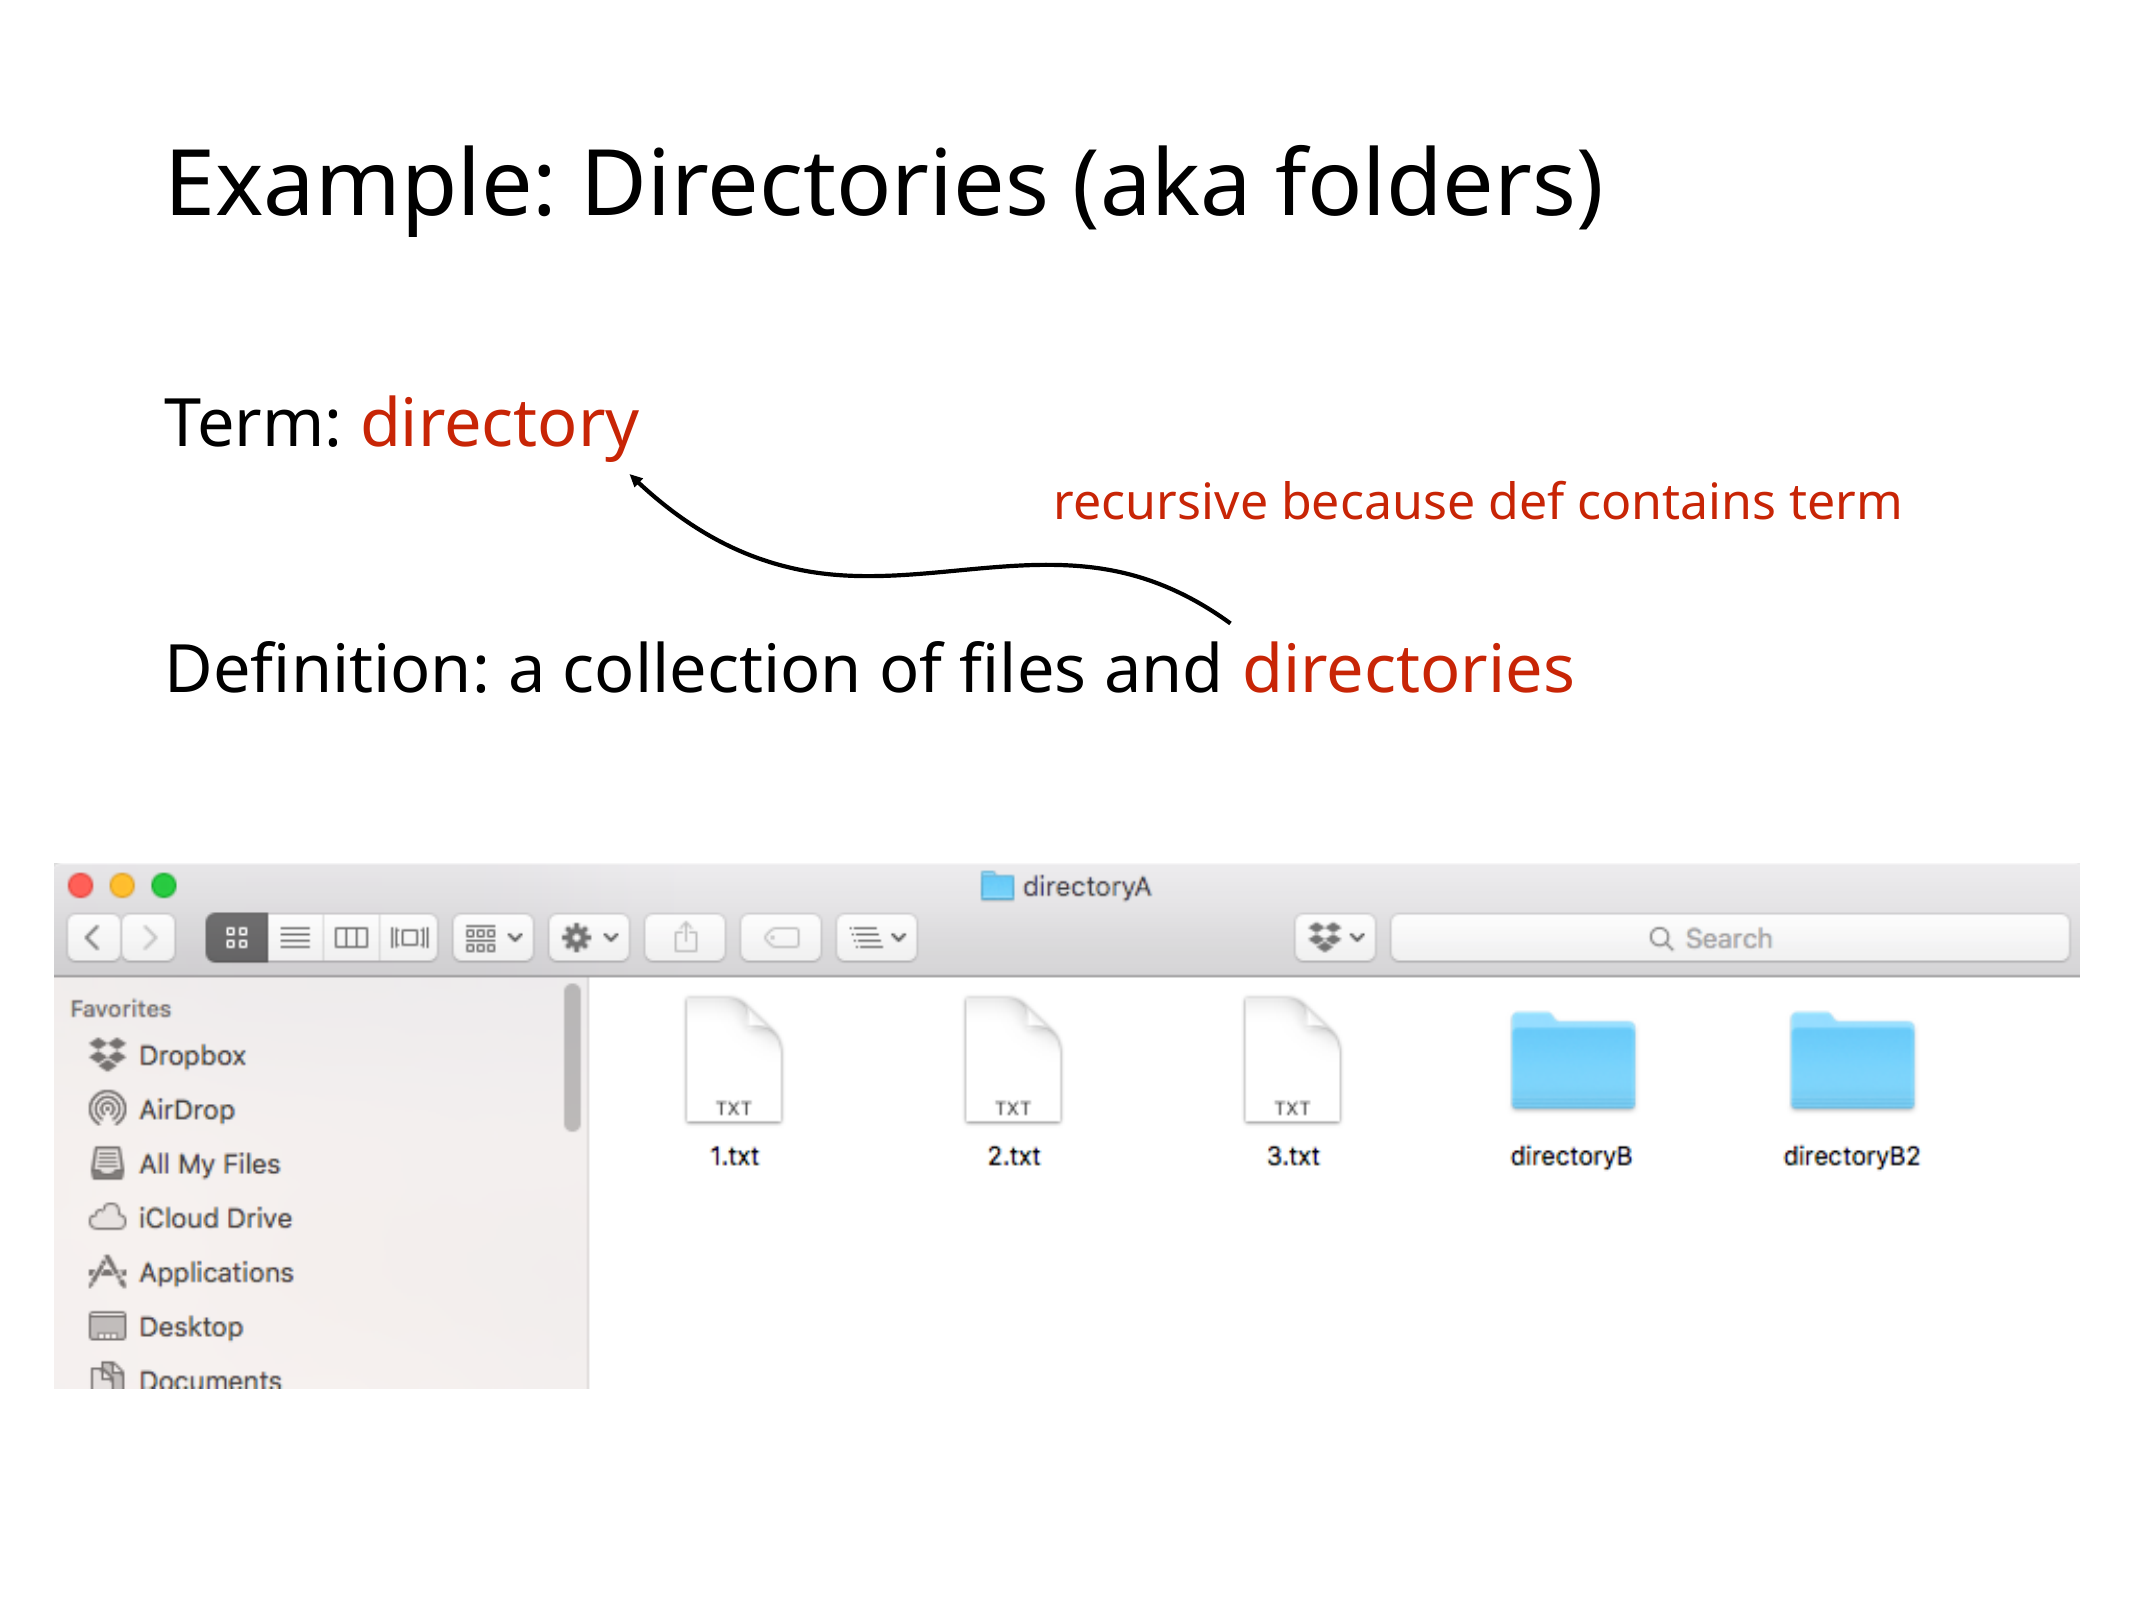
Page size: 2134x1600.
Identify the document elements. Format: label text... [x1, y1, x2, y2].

title Example: Directories (aka folders) [156, 72, 1978, 285]
text_box Definition: a collection of files and directories [156, 617, 1978, 750]
list Term: directory [156, 371, 1978, 504]
picture [54, 863, 2080, 1389]
text_box [629, 474, 1231, 624]
text_box recursive because def contains term [1045, 461, 1913, 538]
